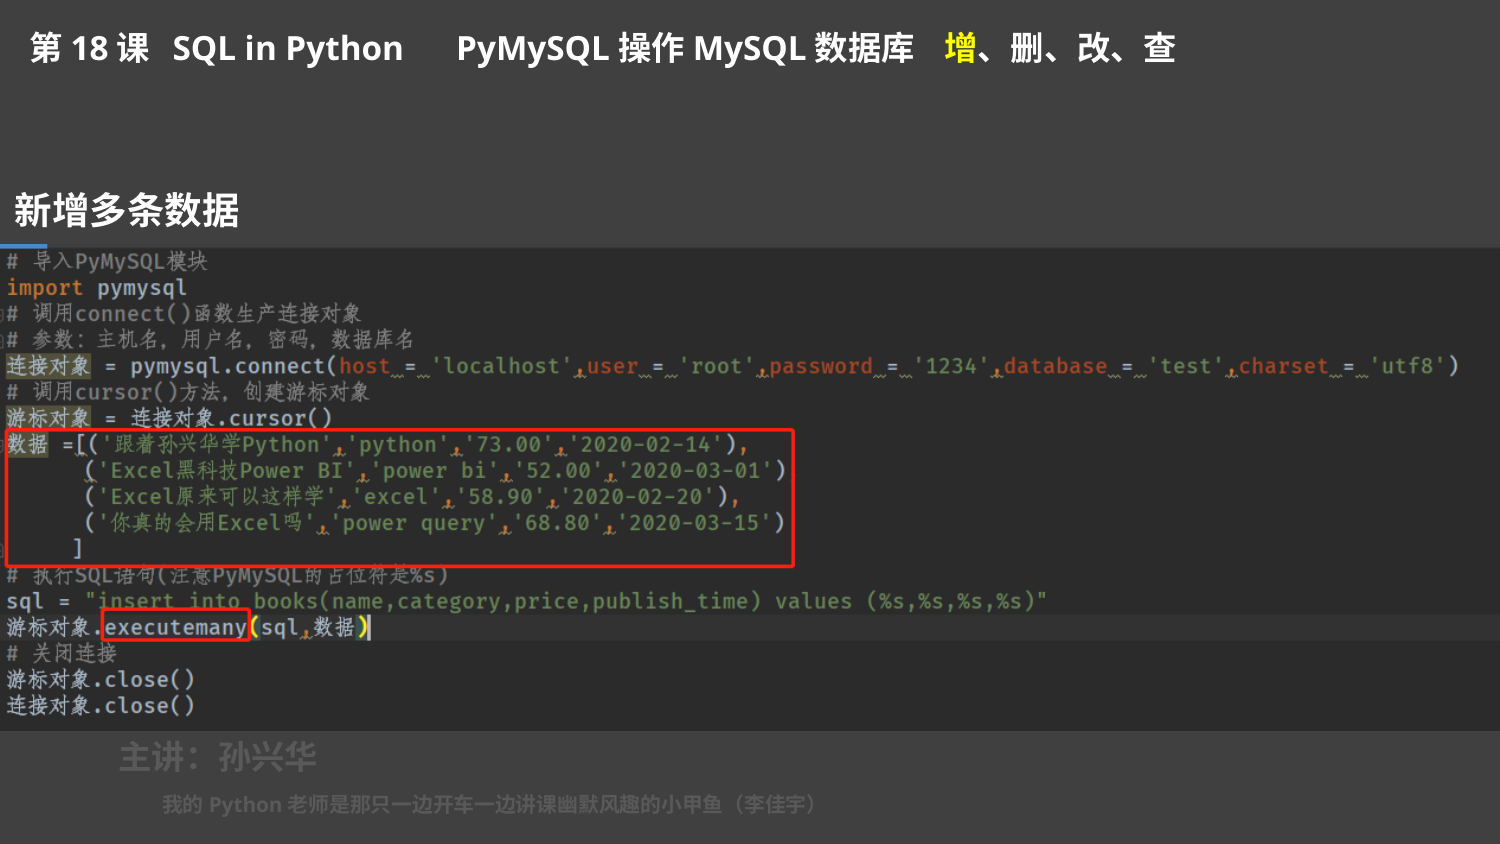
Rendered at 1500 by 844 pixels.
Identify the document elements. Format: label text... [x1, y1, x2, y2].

text_box 新增多条数据 [0, 179, 294, 240]
picture [0, 244, 1500, 731]
text_box 第18课 SQL in Python PyMySQL操作MySQL数据库 增、删、改、查 [14, 20, 1459, 80]
